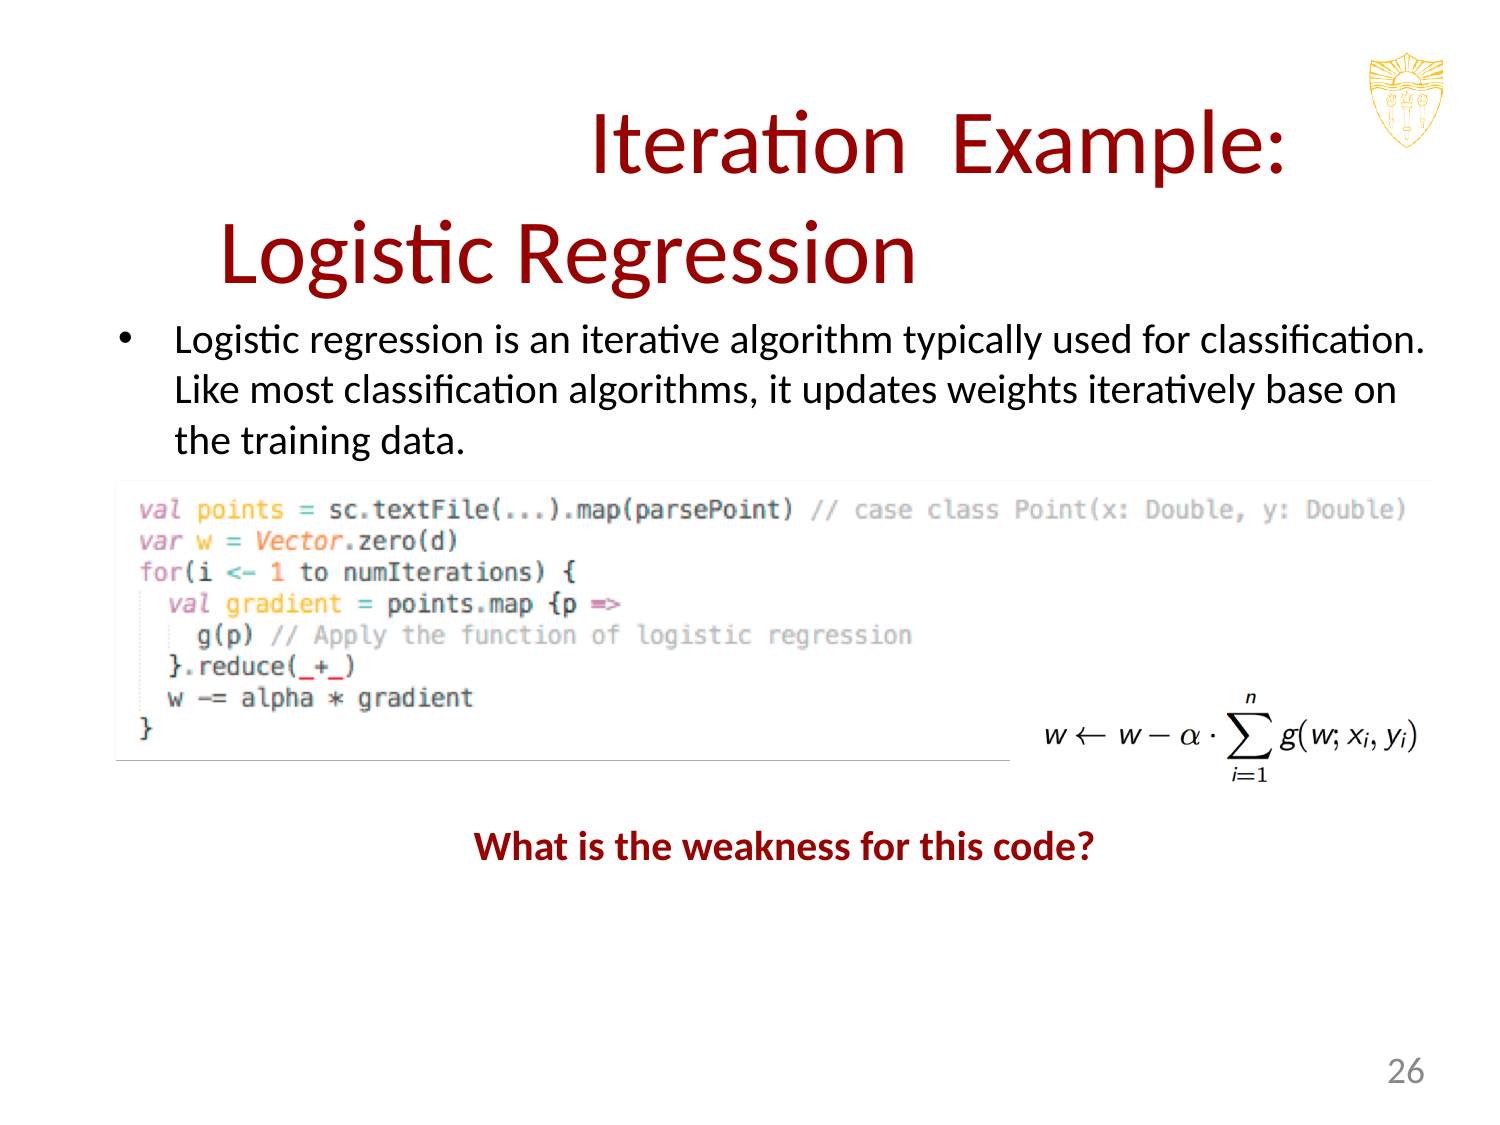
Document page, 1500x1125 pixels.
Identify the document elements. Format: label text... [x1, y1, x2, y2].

slide_number 26 [1080, 1046, 1425, 1125]
text_box Logistic regression is an iterative algorithm typically used for classification. Like most classification algorithms, it updates weights iteratively base on the training data. [116, 312, 1432, 463]
text_box [1009, 673, 1449, 807]
text_box [115, 480, 1433, 761]
text_box Iteration Example: Logistic Regression [217, 82, 1337, 303]
picture [1369, 52, 1444, 148]
text_box What is the weakness for this code? [471, 818, 1097, 869]
